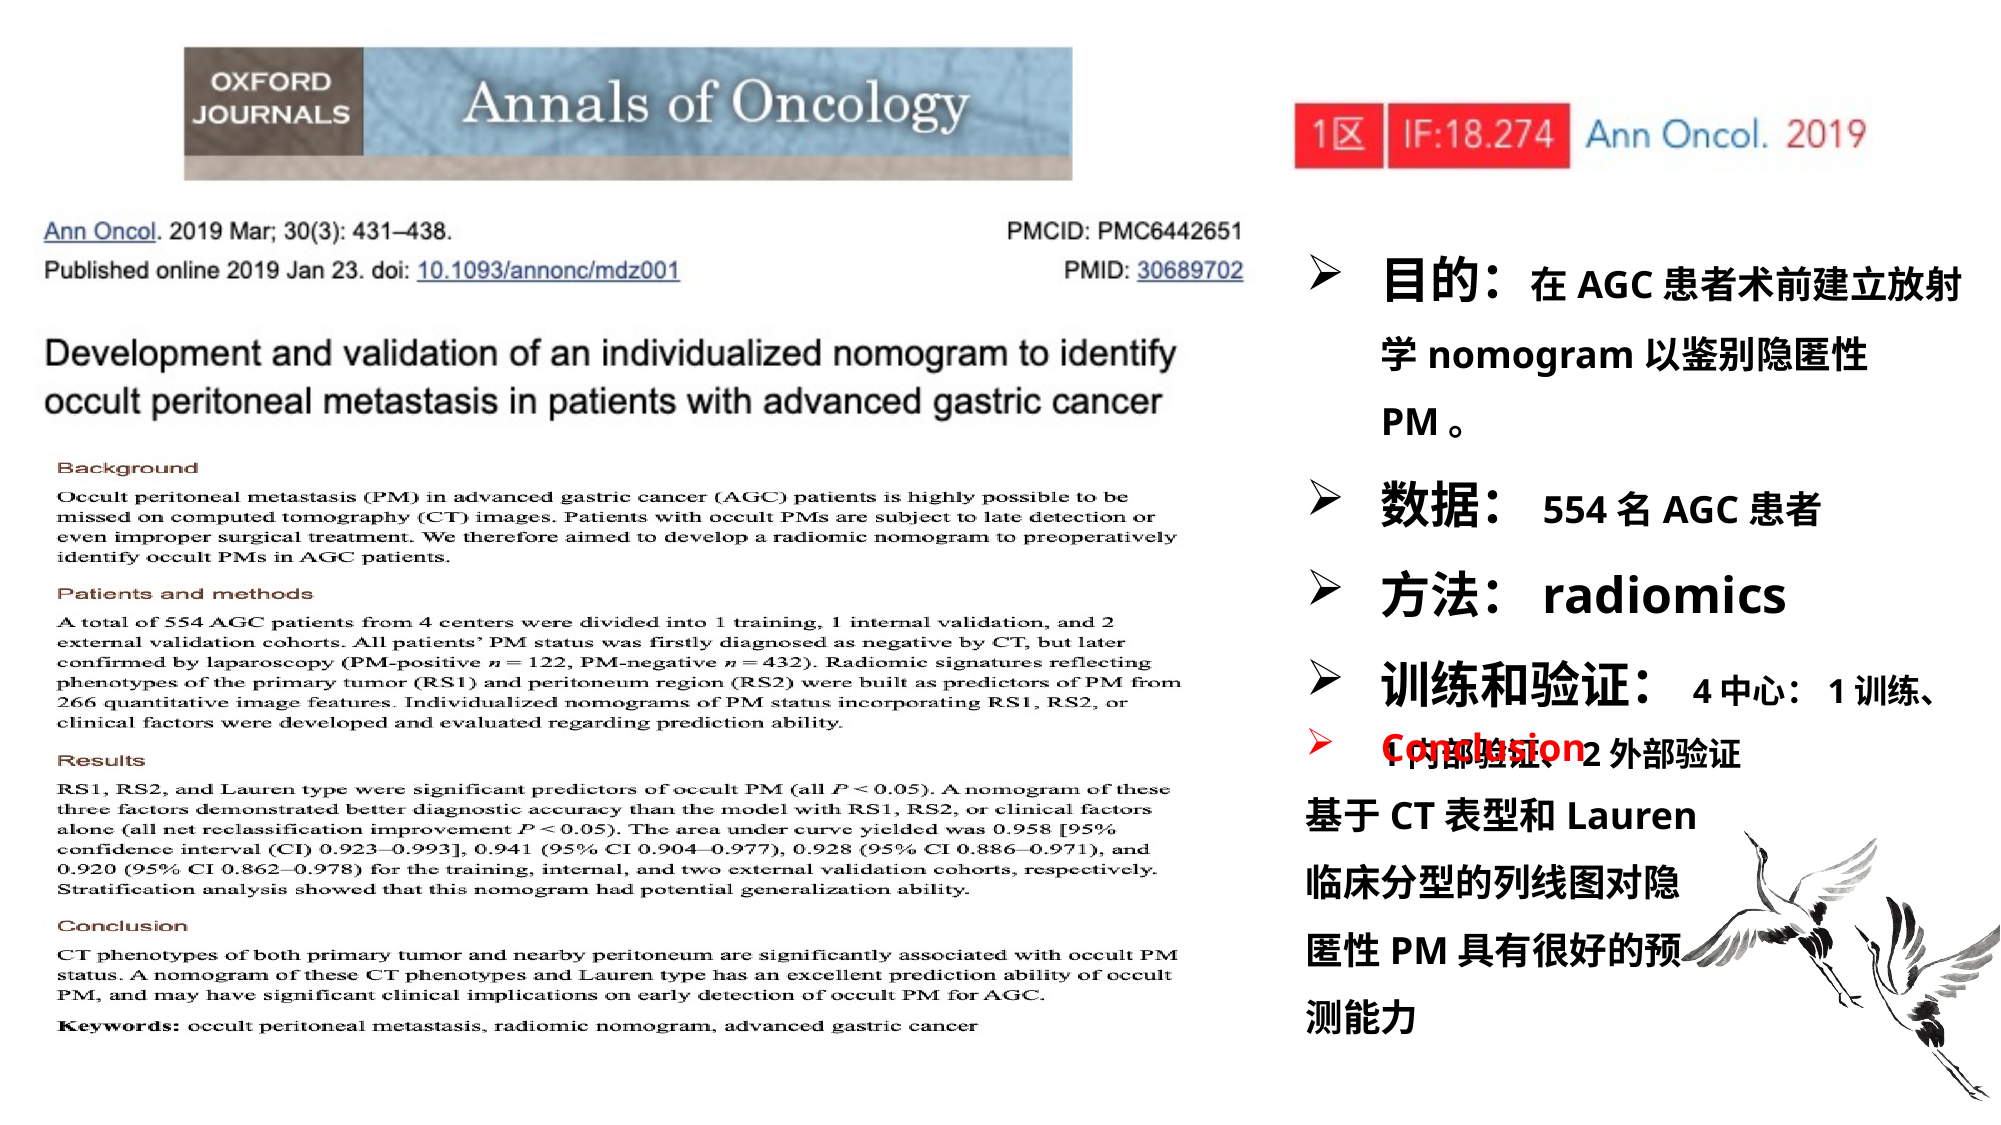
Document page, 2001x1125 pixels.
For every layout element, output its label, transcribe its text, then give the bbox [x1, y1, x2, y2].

picture [1291, 97, 1873, 176]
picture [42, 452, 1192, 1043]
text_box 目的：在AGC患者术前建立放射学nomogram以鉴别隐匿性PM。 数据：554名AGC患者 方法：radiomics 训练和验证：4中心：1训练、1内部验证、2外部验证 [1291, 210, 1988, 781]
text_box Conclusion 基于CT表型和Lauren临床分型的列线图对隐匿性PM具有很好的预测能力 [1291, 624, 1724, 1047]
picture [1681, 830, 2000, 1101]
picture [21, 28, 1272, 430]
